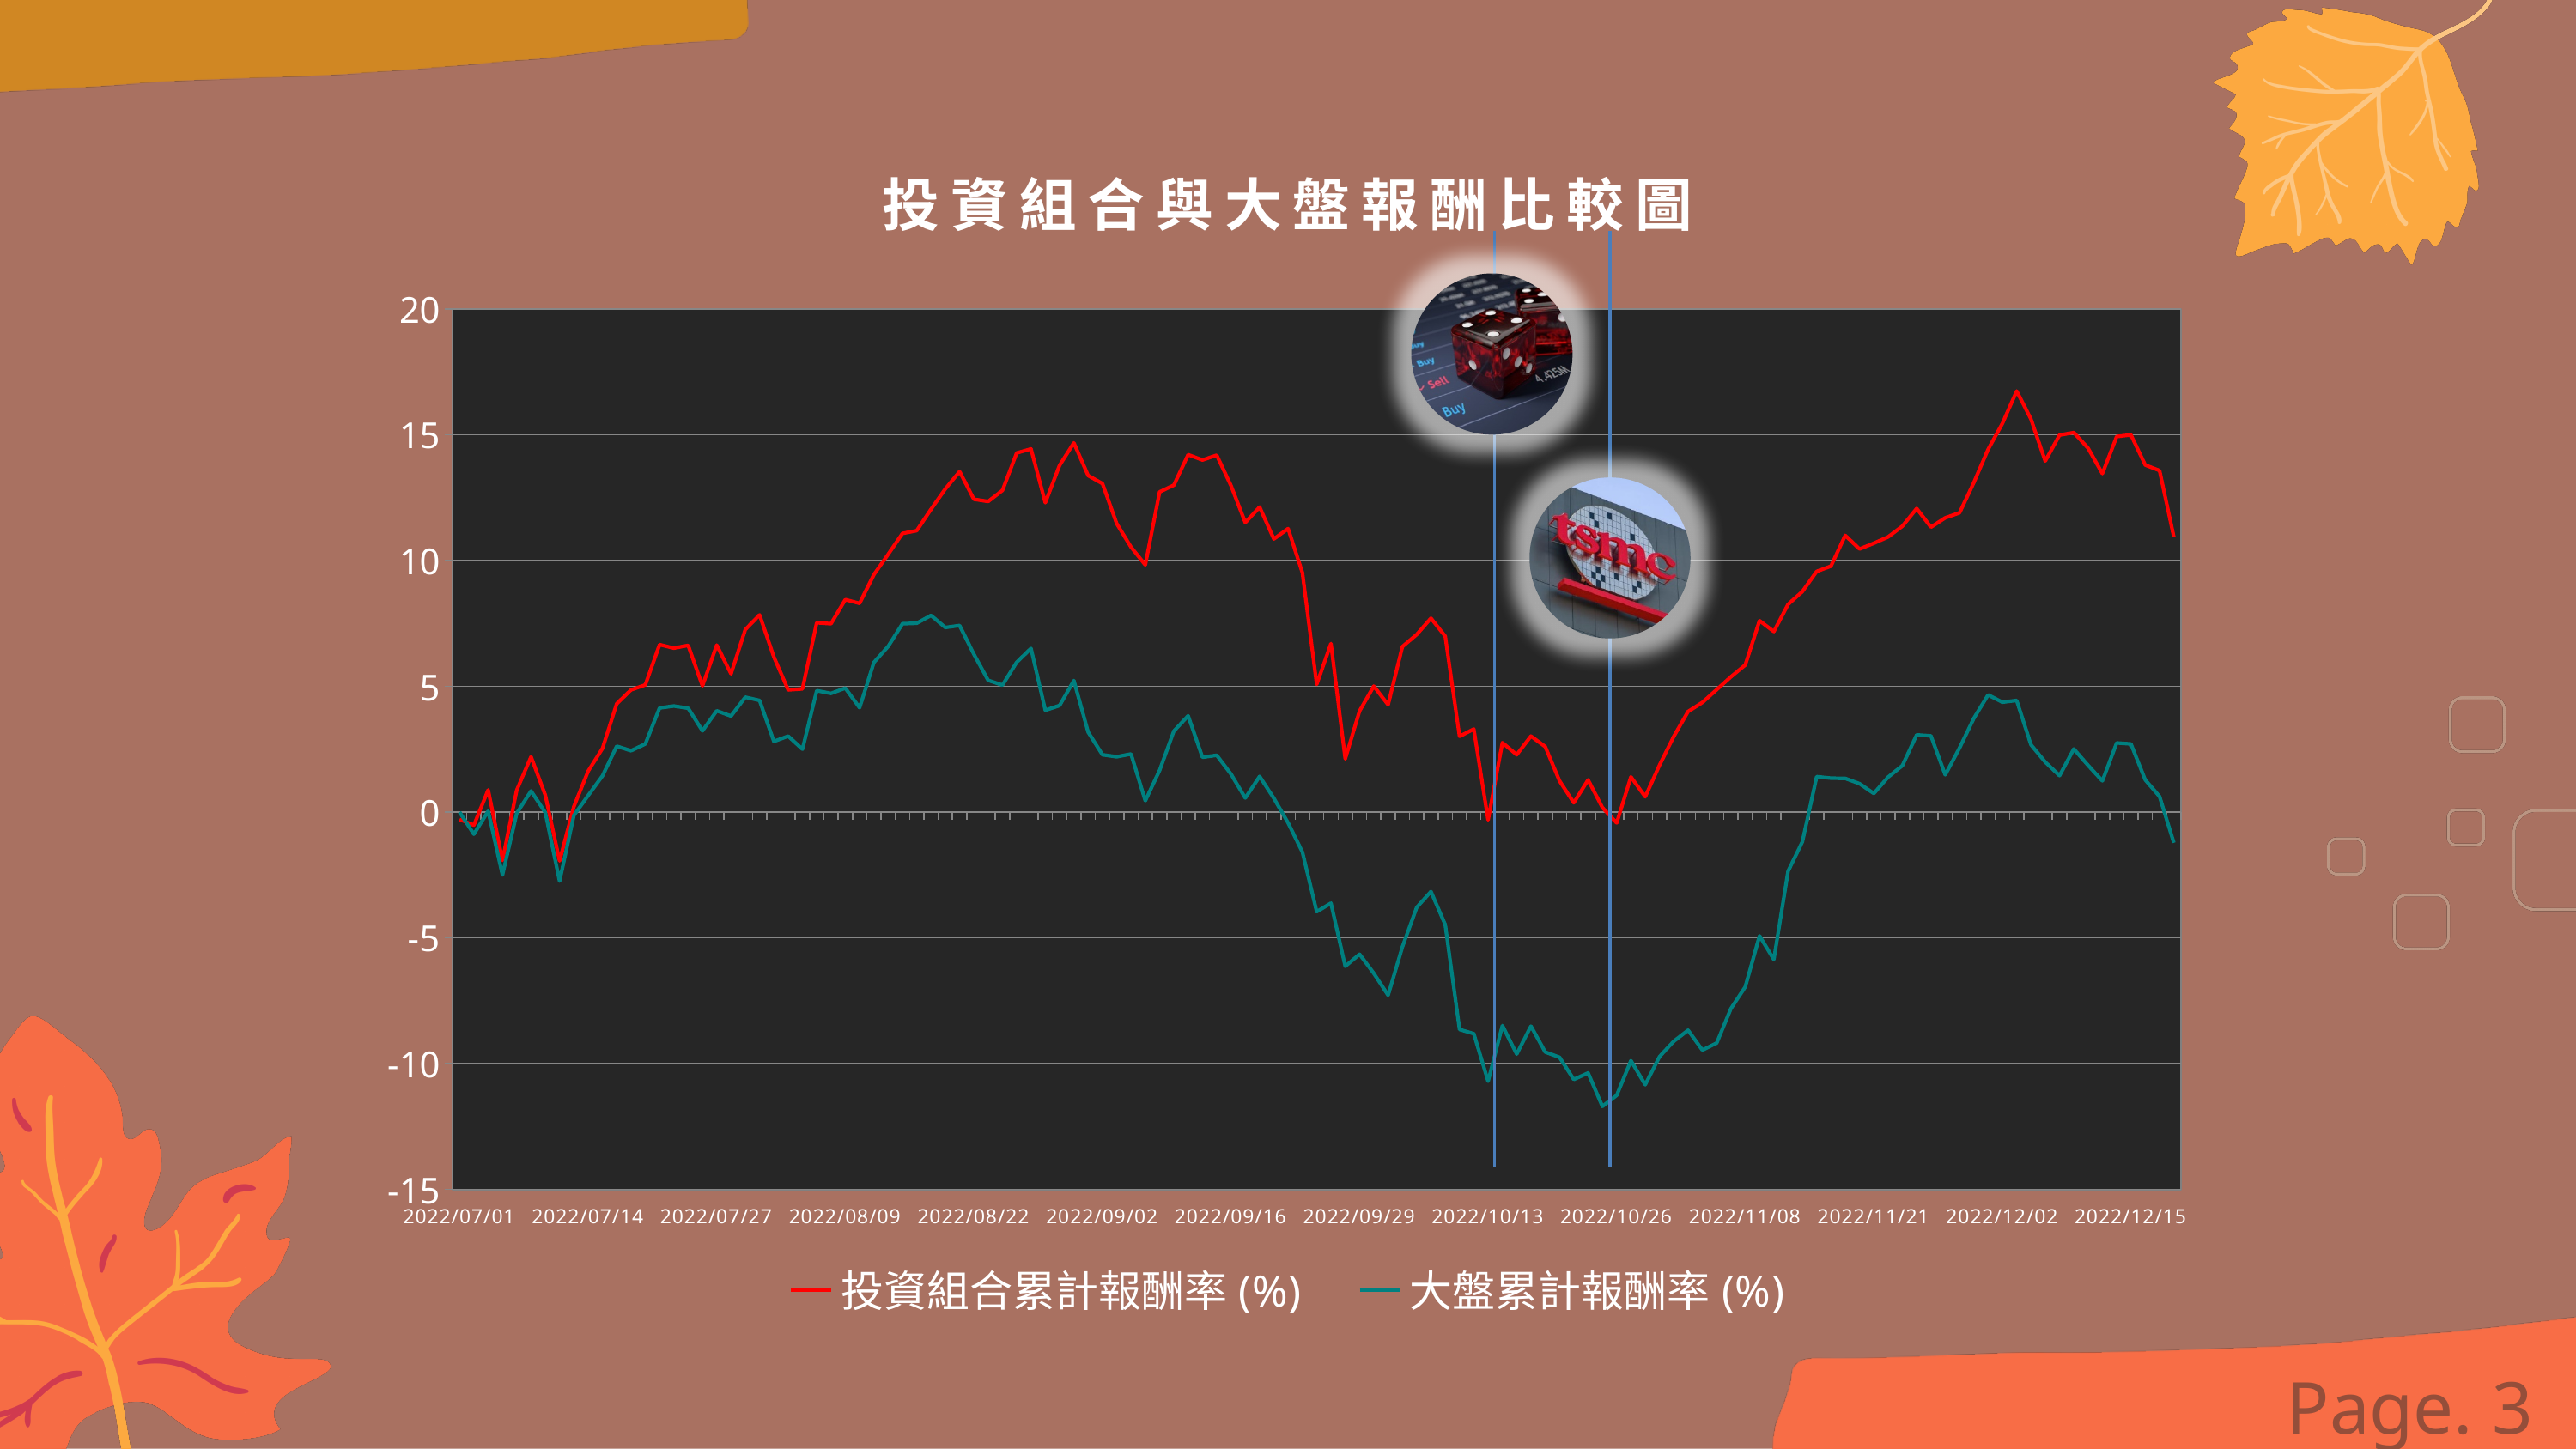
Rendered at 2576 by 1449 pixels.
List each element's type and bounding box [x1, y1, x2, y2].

picture [0, 0, 749, 111]
picture [0, 1013, 336, 1449]
picture [2202, 0, 2561, 337]
picture [2327, 696, 2576, 951]
picture [1529, 476, 1691, 639]
picture [1771, 1308, 2576, 1449]
picture [1411, 273, 1573, 435]
chart [349, 110, 2227, 1338]
